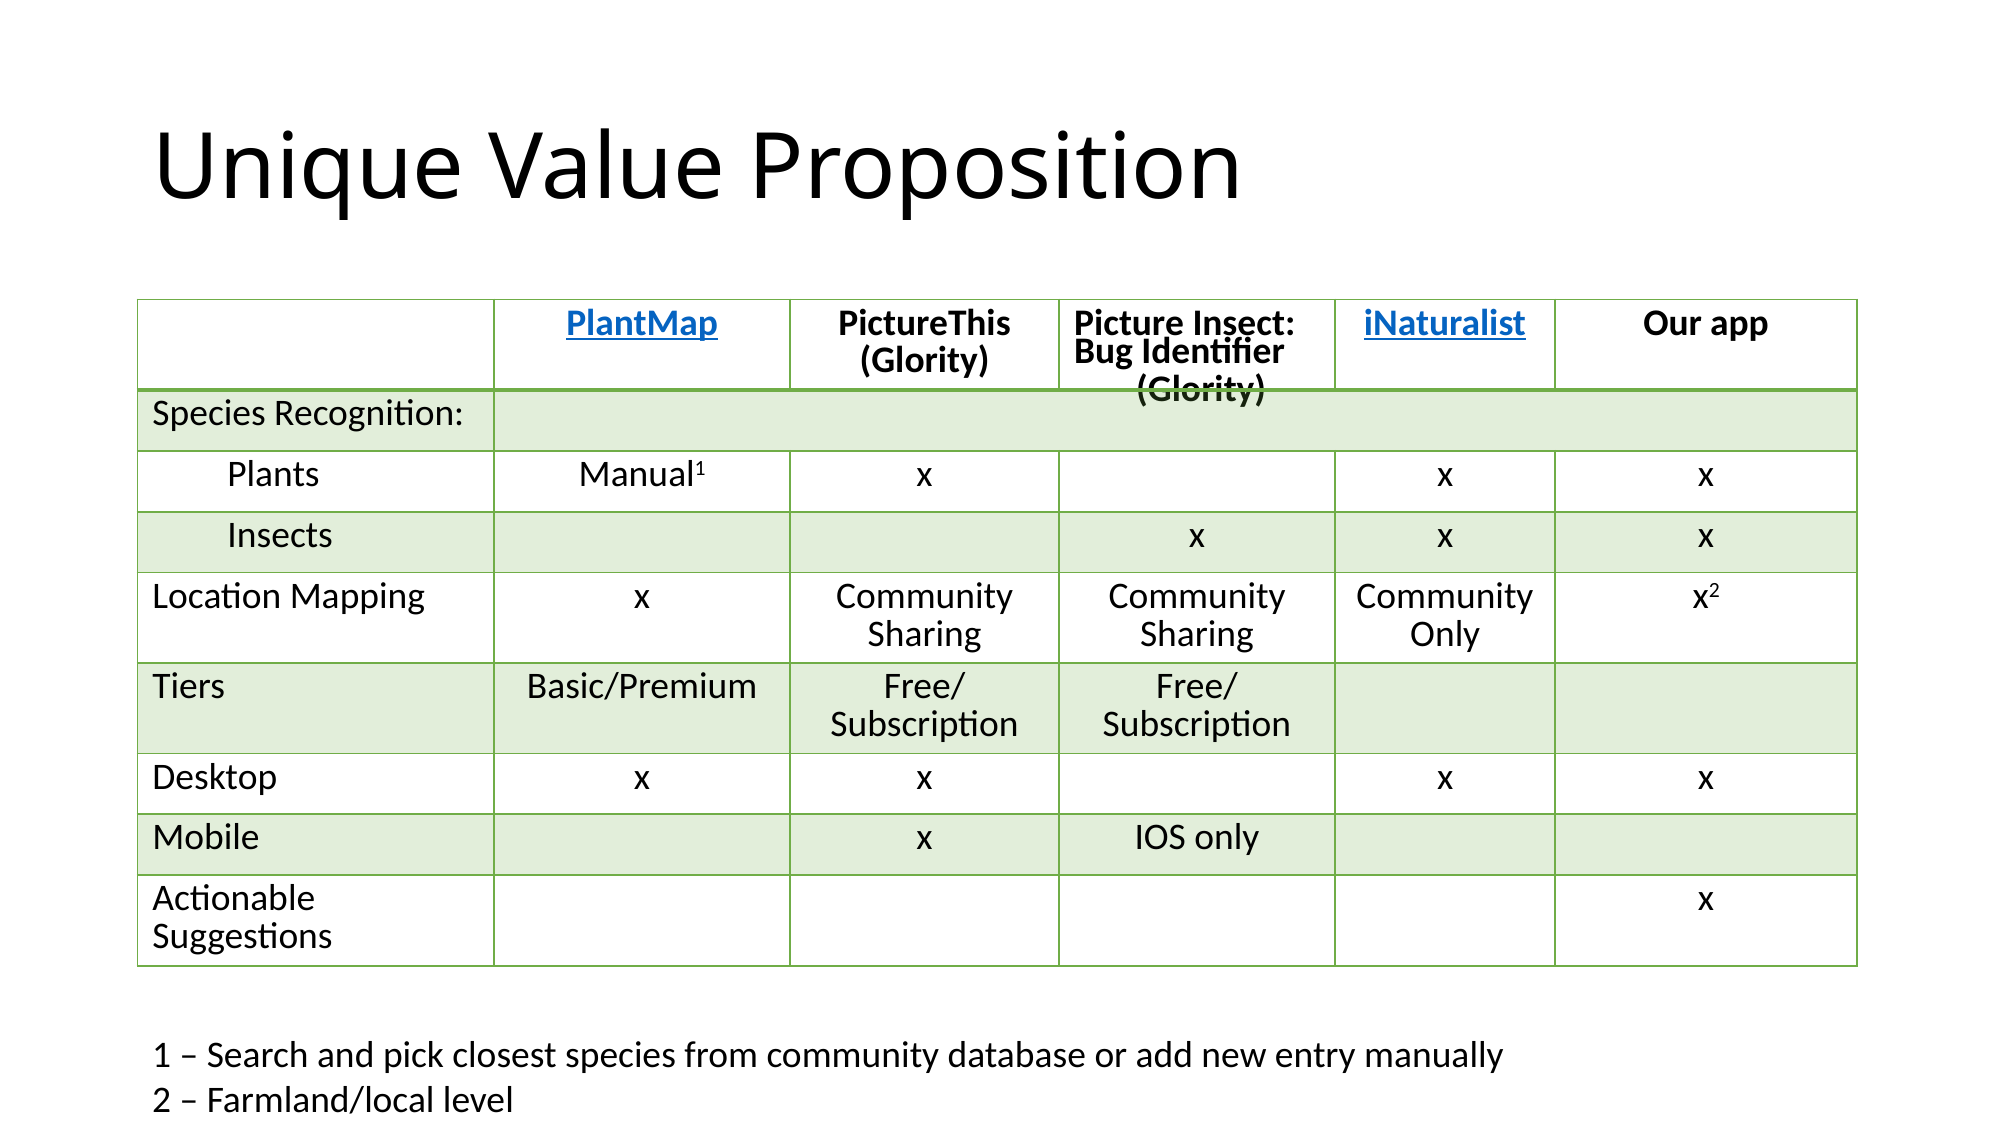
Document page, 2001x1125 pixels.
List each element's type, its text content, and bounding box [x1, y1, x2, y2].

table_cell [495, 392, 1856, 450]
table_cell Location Mapping [138, 573, 493, 662]
table_cell Tiers [138, 664, 493, 753]
table_cell [495, 513, 789, 572]
table_cell [791, 876, 1058, 965]
table_cell [1060, 452, 1334, 511]
table_cell [1060, 754, 1334, 813]
table_cell x [1336, 452, 1554, 511]
table_cell [495, 815, 789, 874]
table_header Our app [1556, 300, 1856, 388]
table_cell Mobile [138, 815, 493, 874]
table_header Picture Insect: Bug Identifier (Glority) [1060, 300, 1334, 388]
table_cell x [495, 754, 789, 813]
table_cell Desktop [138, 754, 493, 813]
table_header [138, 300, 493, 388]
table_cell Plants [138, 452, 493, 511]
table_header iNaturalist [1336, 300, 1554, 388]
table_cell Free/ Subscription [791, 664, 1058, 753]
table_cell x [1336, 513, 1554, 572]
table_header PictureThis (Glority) [791, 300, 1058, 388]
table_cell x [1556, 513, 1856, 572]
table_cell x [1060, 513, 1334, 572]
table_cell Community Sharing [1060, 573, 1334, 662]
table_cell [1336, 815, 1554, 874]
table_cell Insects [138, 513, 493, 572]
table_cell Manual1 [495, 452, 789, 511]
table_cell x [1556, 754, 1856, 813]
table_cell [1336, 664, 1554, 753]
table_cell [495, 876, 789, 965]
table_cell Basic/Premium [495, 664, 789, 753]
table_cell Actionable Suggestions [138, 876, 493, 965]
table_cell [791, 513, 1058, 572]
table_cell x [791, 754, 1058, 813]
table_cell x [1336, 754, 1554, 813]
table_cell Community Sharing [791, 573, 1058, 662]
table_cell x [1556, 876, 1856, 965]
table_cell Community Only [1336, 573, 1554, 662]
title Unique Value Proposition [137, 59, 1863, 278]
table_cell [1556, 815, 1856, 874]
table_cell Free/ Subscription [1060, 664, 1334, 753]
text_box 1 – Search and pick closest species from community database or add new entry manually 2 – Farmland/local level [137, 1022, 1818, 1125]
table_cell x2 [1556, 573, 1856, 662]
table_cell [1336, 876, 1554, 965]
table_cell IOS only [1060, 815, 1334, 874]
table_cell Species Recognition: [138, 392, 493, 450]
table_cell [1556, 664, 1856, 753]
table_cell x [791, 452, 1058, 511]
table_cell x [495, 573, 789, 662]
table_cell [1060, 876, 1334, 965]
table_header PlantMap [495, 300, 789, 388]
table_cell x [791, 815, 1058, 874]
table_cell x [1556, 452, 1856, 511]
